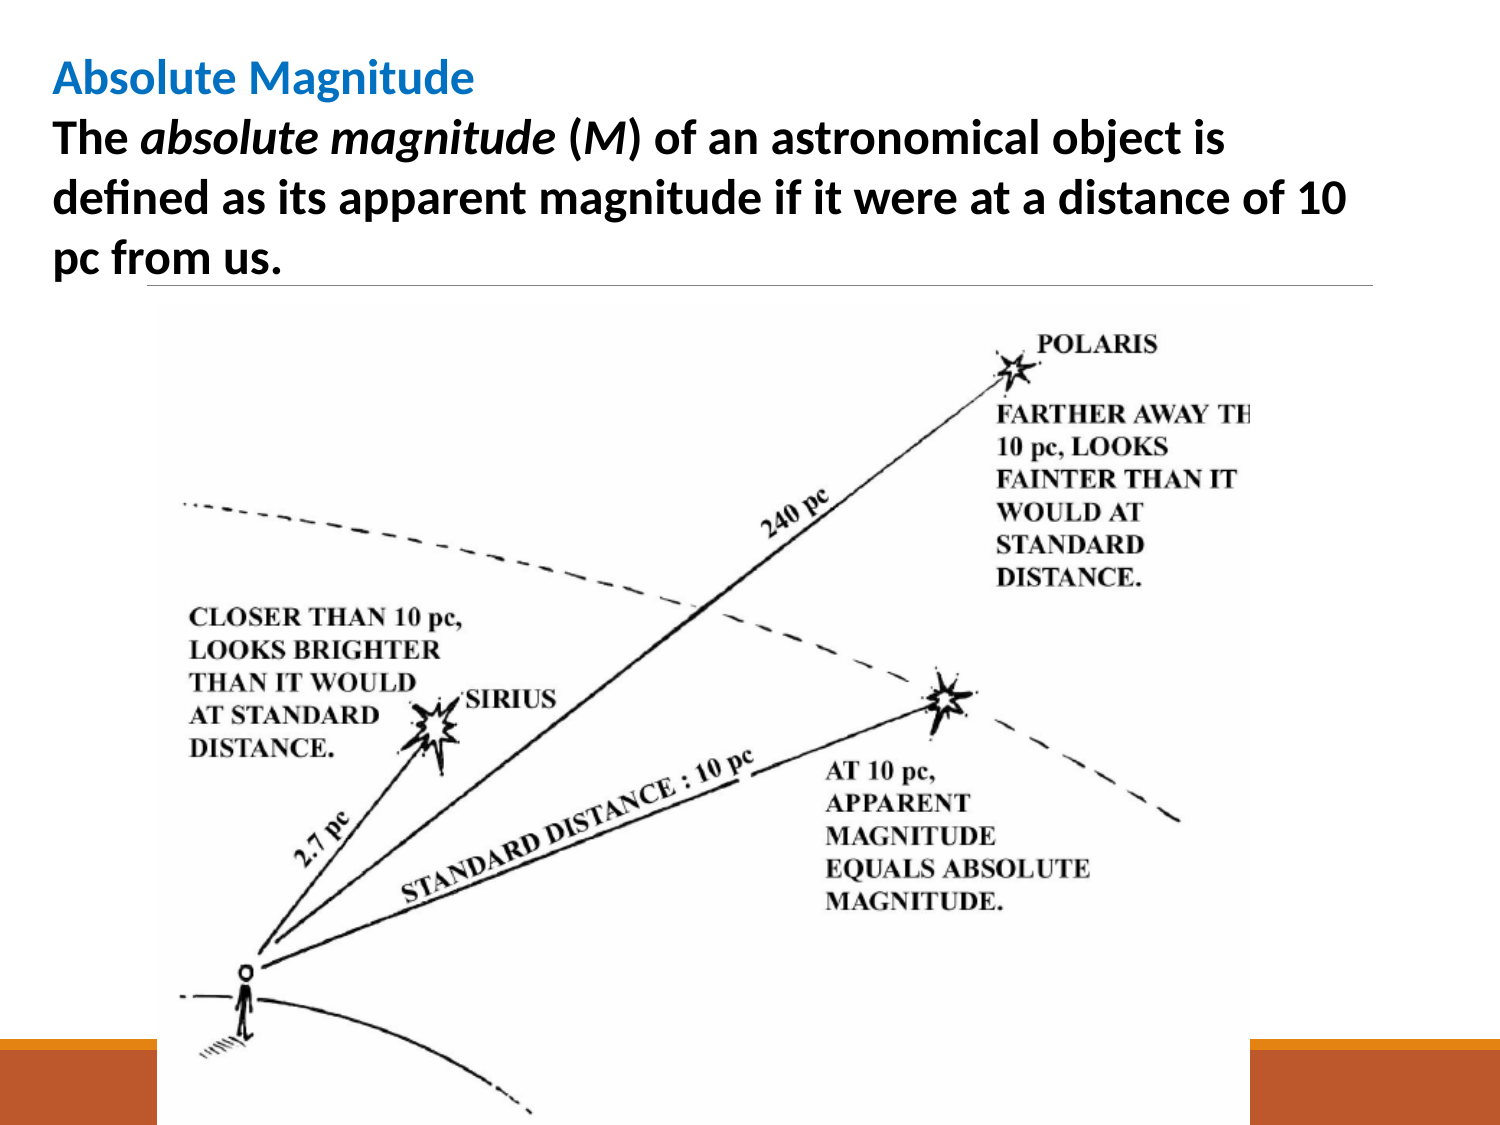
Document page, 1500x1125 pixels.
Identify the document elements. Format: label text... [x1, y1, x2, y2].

text_box Absolute Magnitude The absolute magnitude (M) of an astronomical object is defined as its apparent magnitude if it were at a distance of 10 pc from us. [37, 37, 1375, 293]
picture [157, 294, 1251, 1125]
